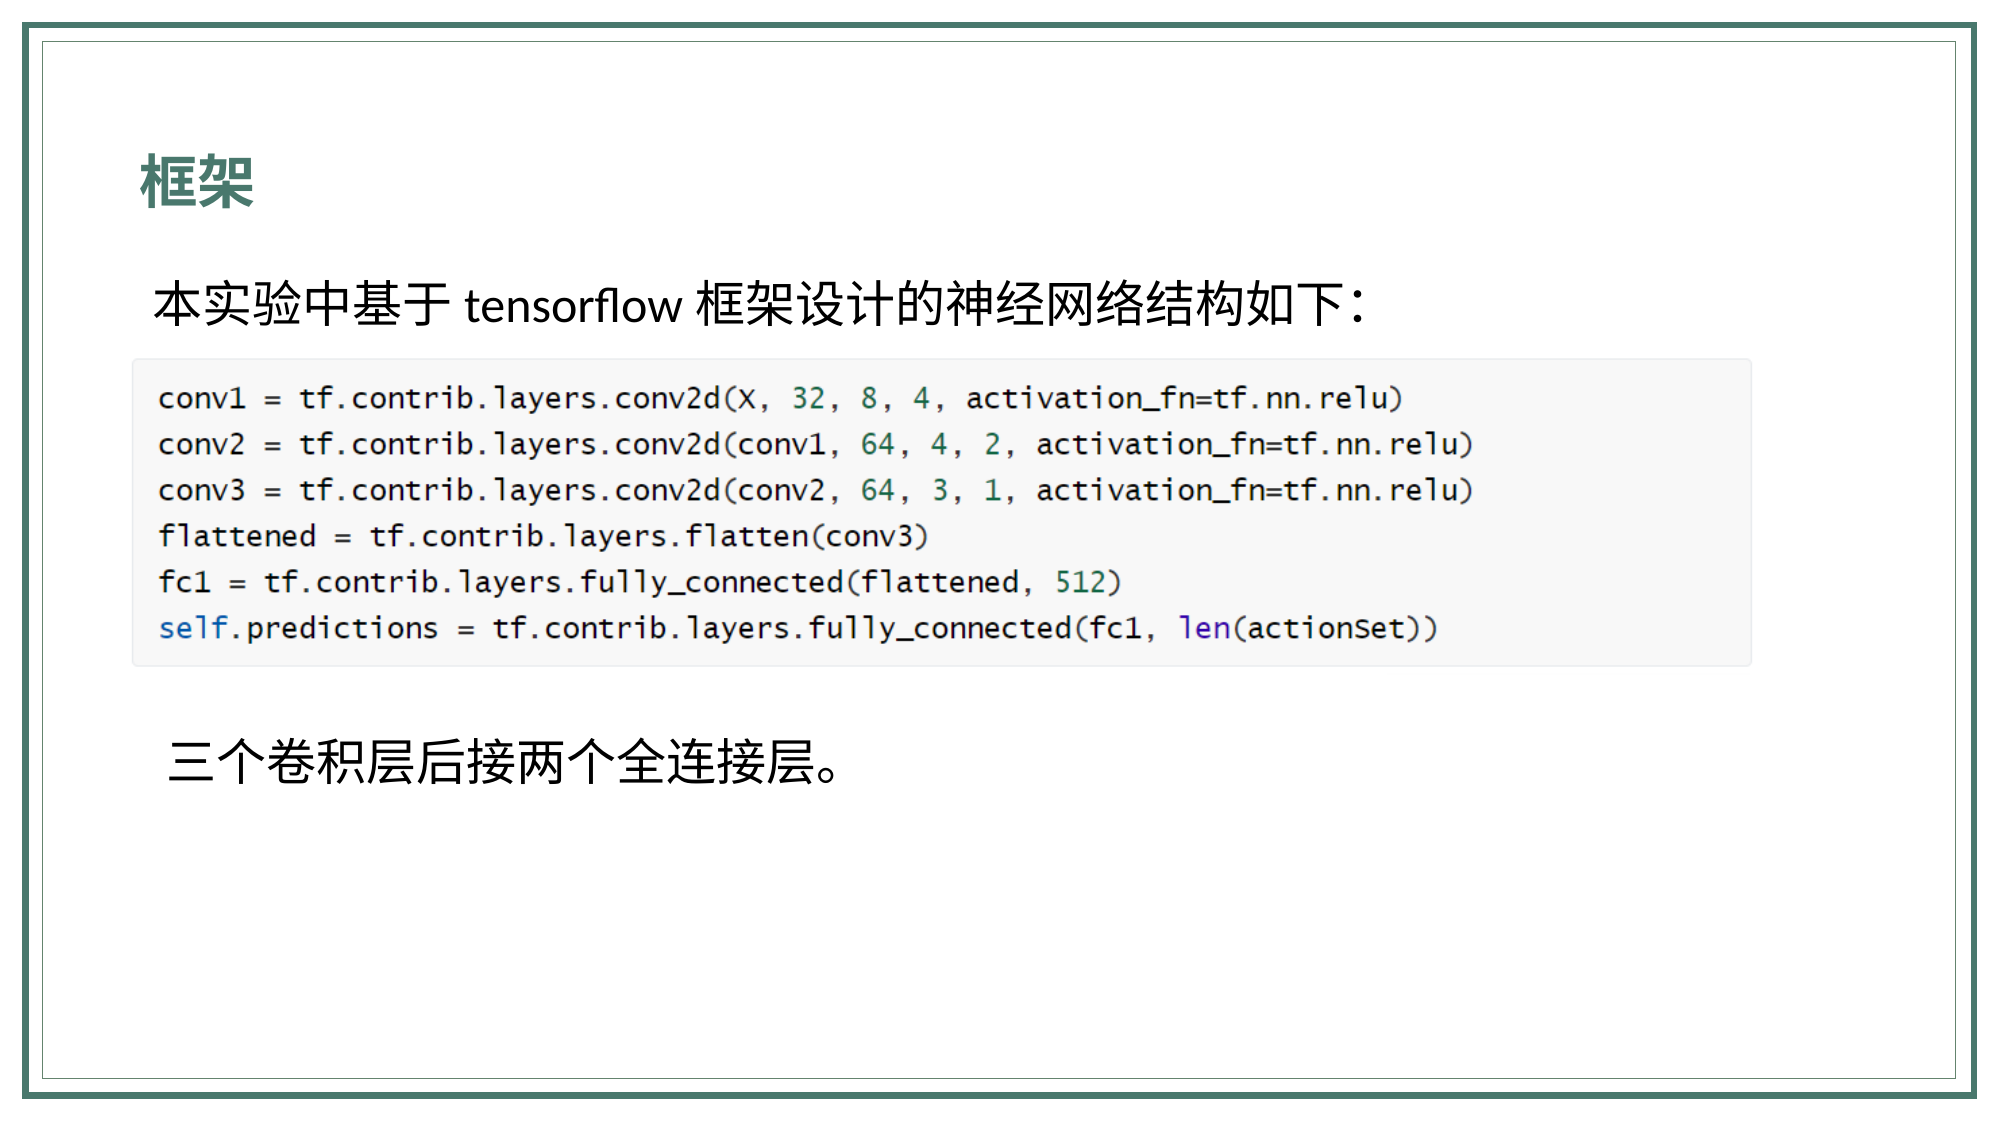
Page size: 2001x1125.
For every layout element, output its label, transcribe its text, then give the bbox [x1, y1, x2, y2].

picture [123, 345, 1763, 675]
text_box 本实验中基于tensorflow框架设计的神经网络结构如下： [137, 265, 1416, 341]
text_box [25, 24, 1975, 1097]
text_box [42, 41, 1956, 1080]
text_box 三个卷积层后接两个全连接层。 [151, 723, 1680, 799]
